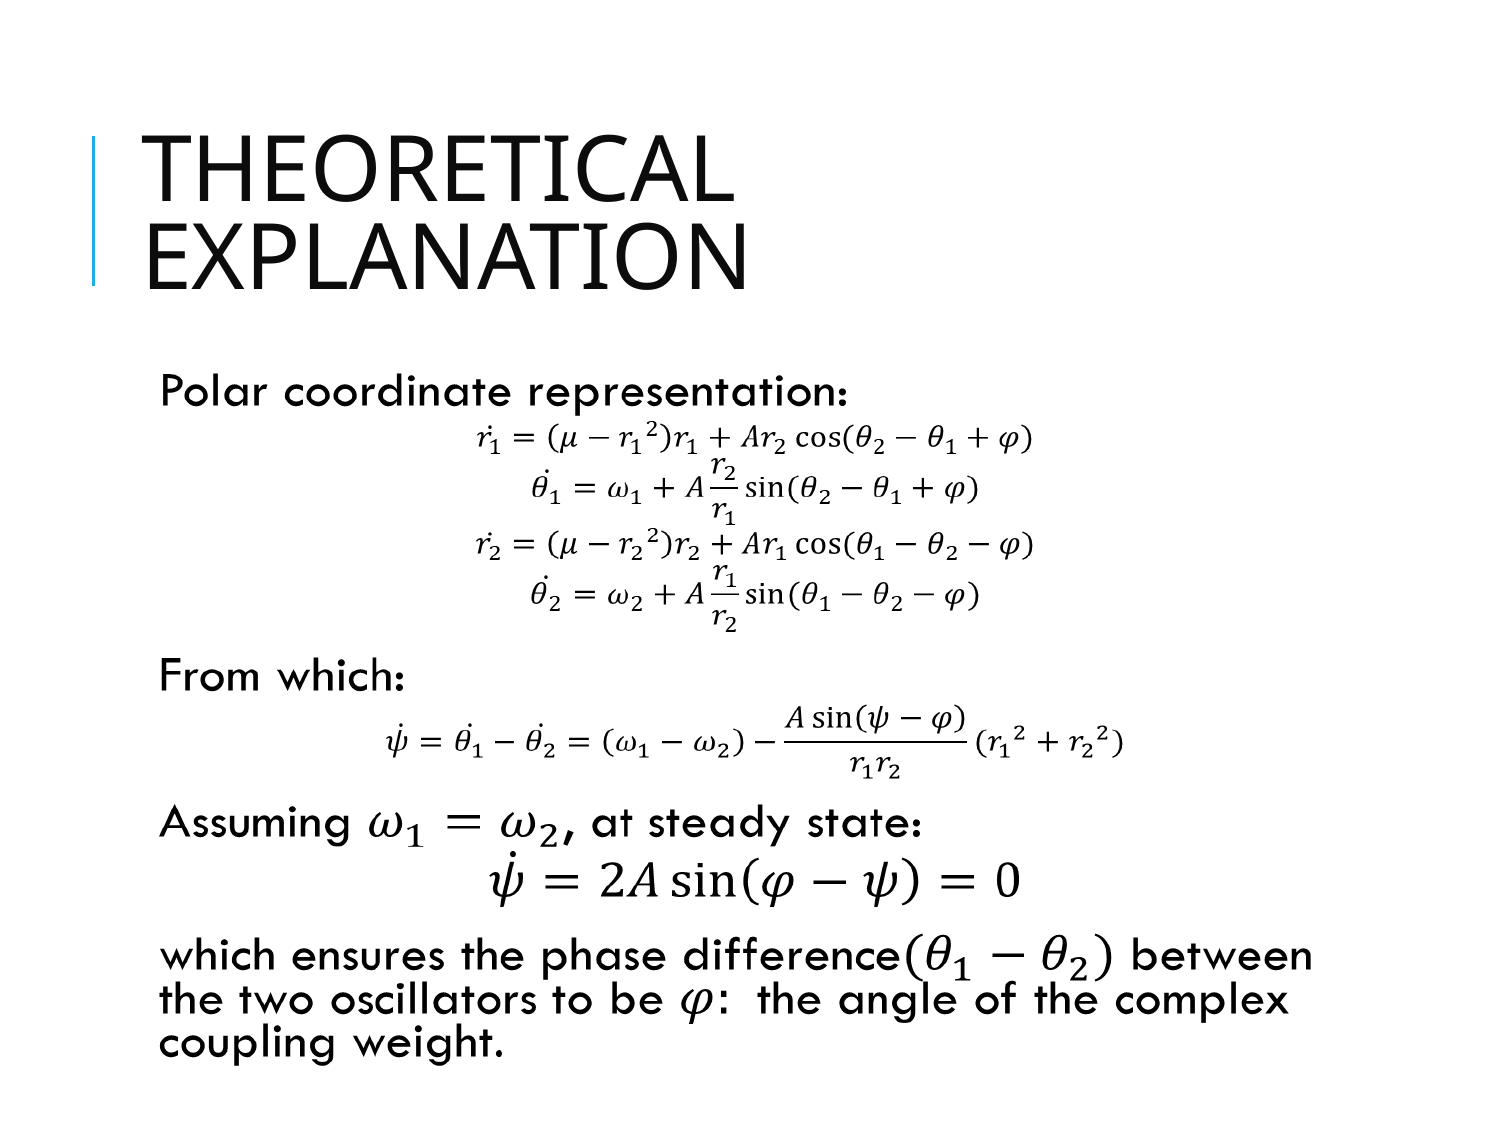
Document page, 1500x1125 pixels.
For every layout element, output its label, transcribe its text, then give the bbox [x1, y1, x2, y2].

title THEORETICAL EXPLANATION [126, 96, 1322, 341]
list [126, 341, 1374, 1100]
